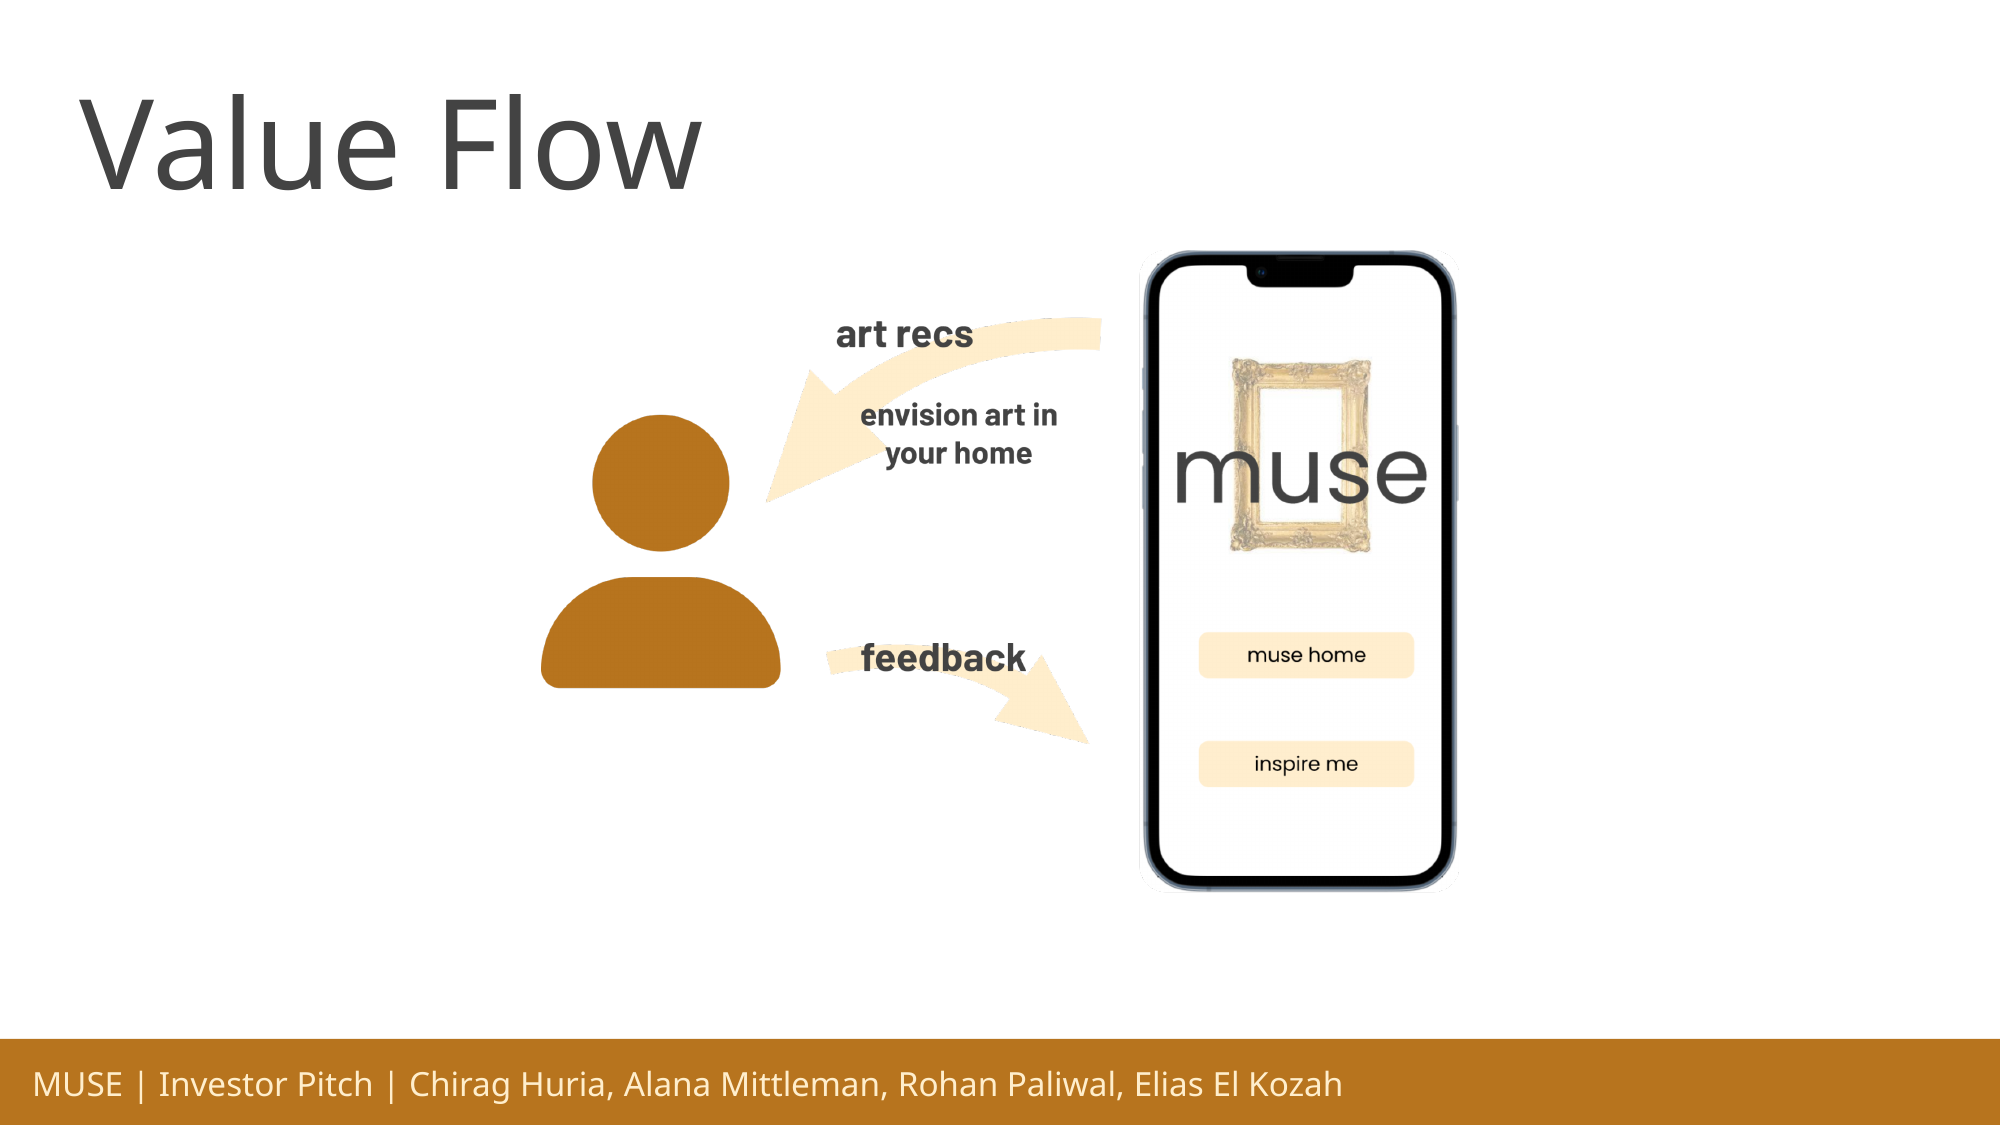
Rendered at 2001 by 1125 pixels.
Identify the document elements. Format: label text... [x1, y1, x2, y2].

picture [541, 249, 1459, 1017]
text_box [0, 1038, 2000, 1125]
text_box Value Flow [64, 0, 1978, 223]
text_box MUSE | Investor Pitch | Chirag Huria, Alana Mittleman, Rohan Paliwal, Elias El Kozah [11, 1043, 1844, 1125]
